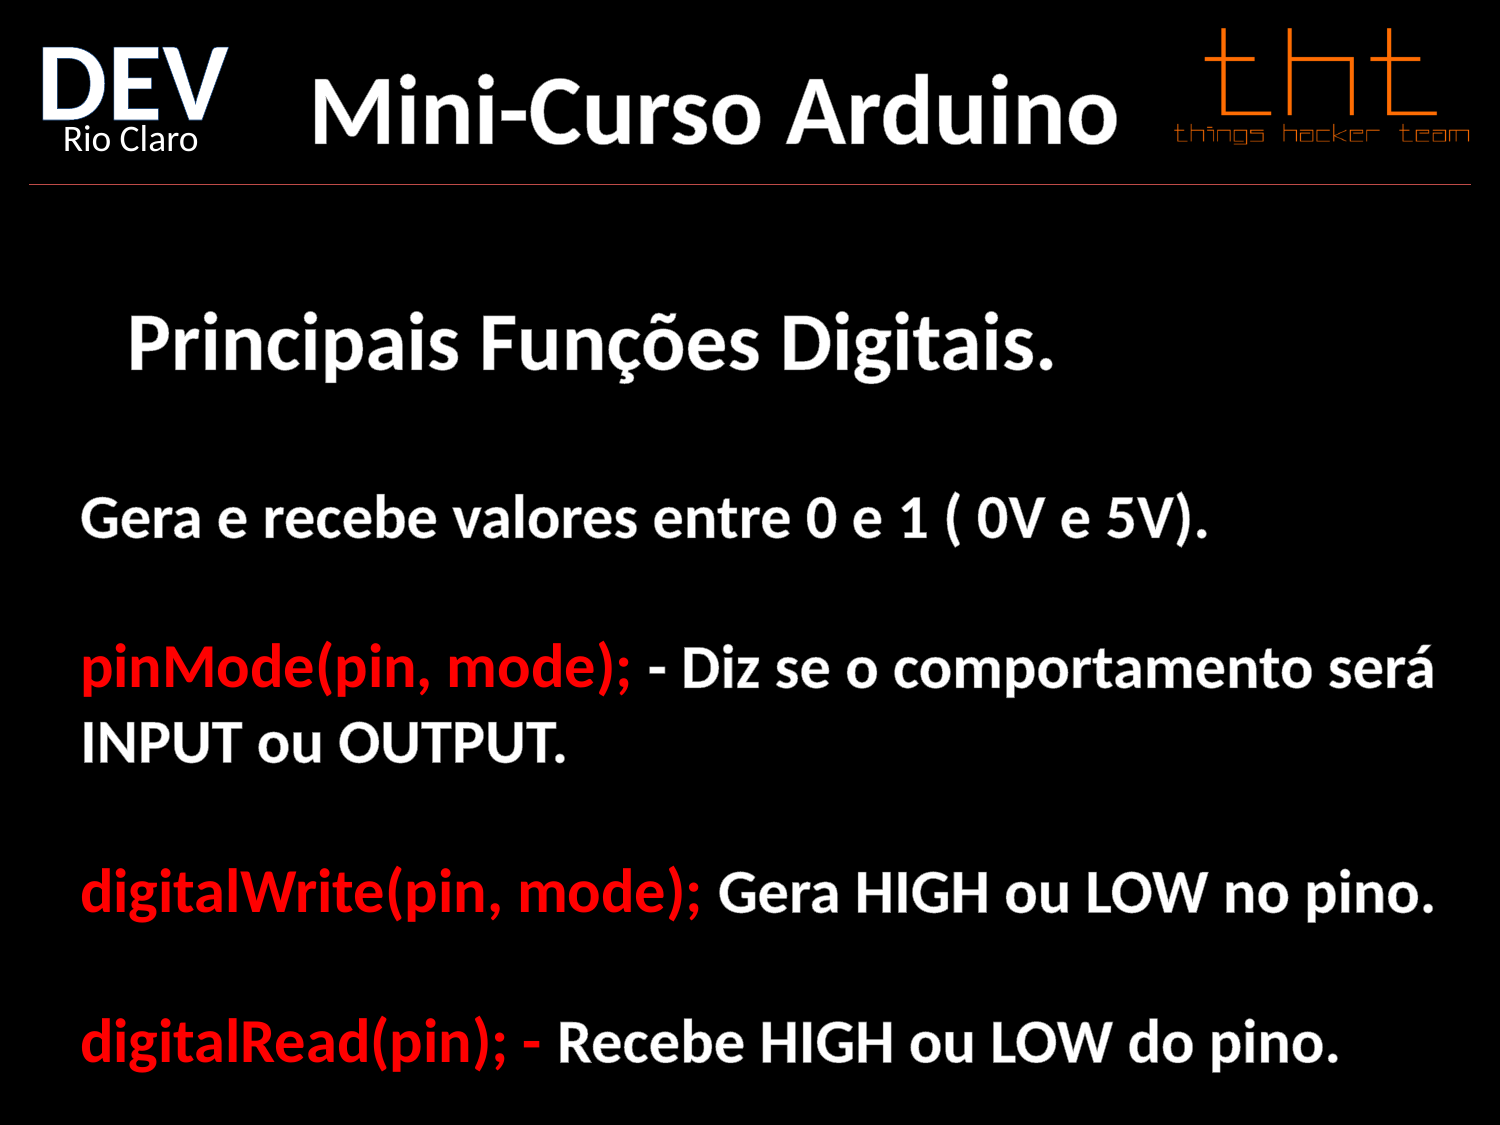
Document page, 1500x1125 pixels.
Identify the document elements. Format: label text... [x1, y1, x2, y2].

text_box Gera e recebe valores entre 0 e 1 ( 0V e 5V). pinMode(pin, mode); - Diz se o comportamento será INPUT ou OUTPUT. digitalWrite(pin, mode); Gera HIGH ou LOW no pino. digitalRead(pin); - Recebe HIGH ou LOW do pino. [63, 466, 1500, 1085]
text_box Mini-Curso Arduino [352, 34, 1138, 173]
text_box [0, 0, 349, 291]
picture [1140, 0, 1500, 162]
text_box Principais Funções Digitais. [110, 277, 1075, 396]
